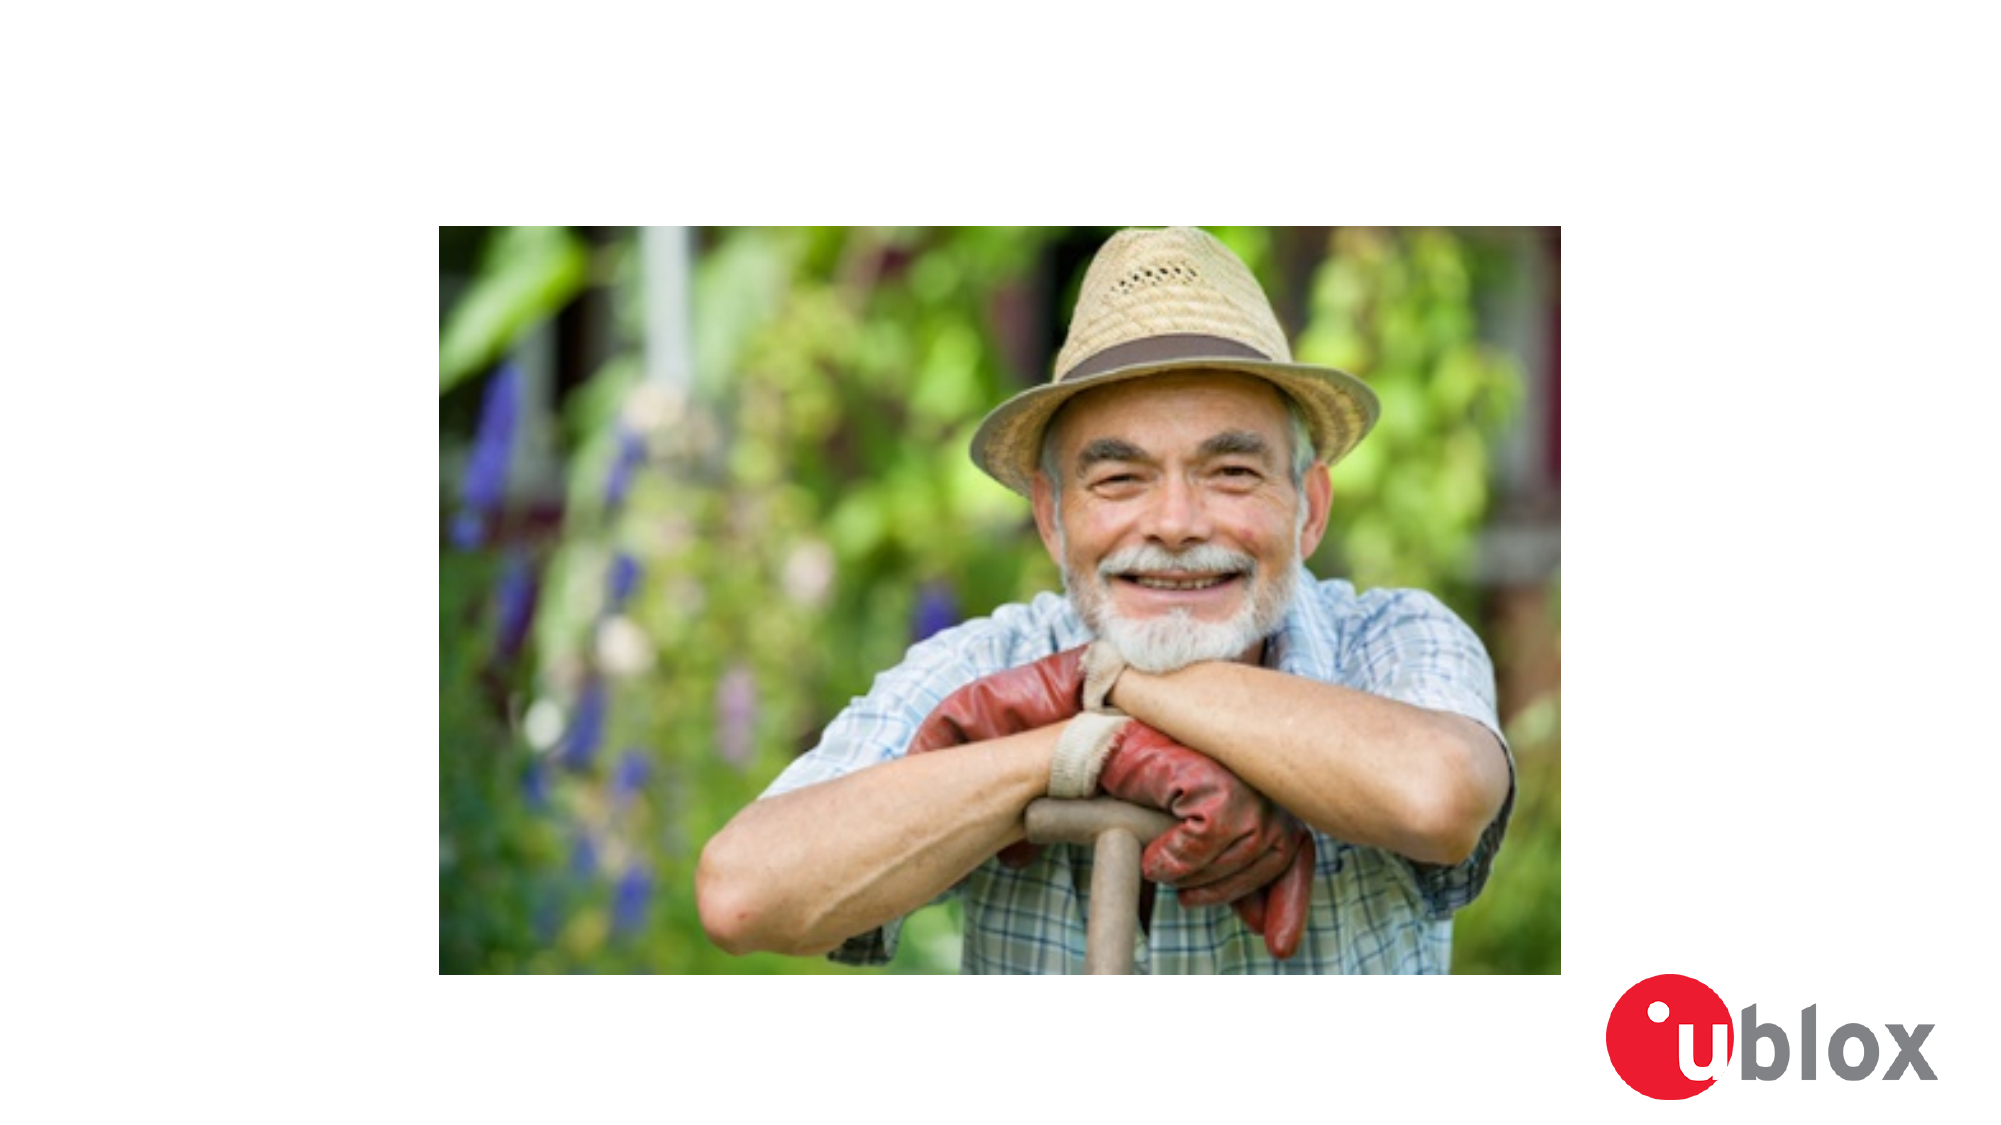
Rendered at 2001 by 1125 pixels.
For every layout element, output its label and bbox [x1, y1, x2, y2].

picture [439, 226, 1561, 975]
picture [1606, 974, 1938, 1100]
